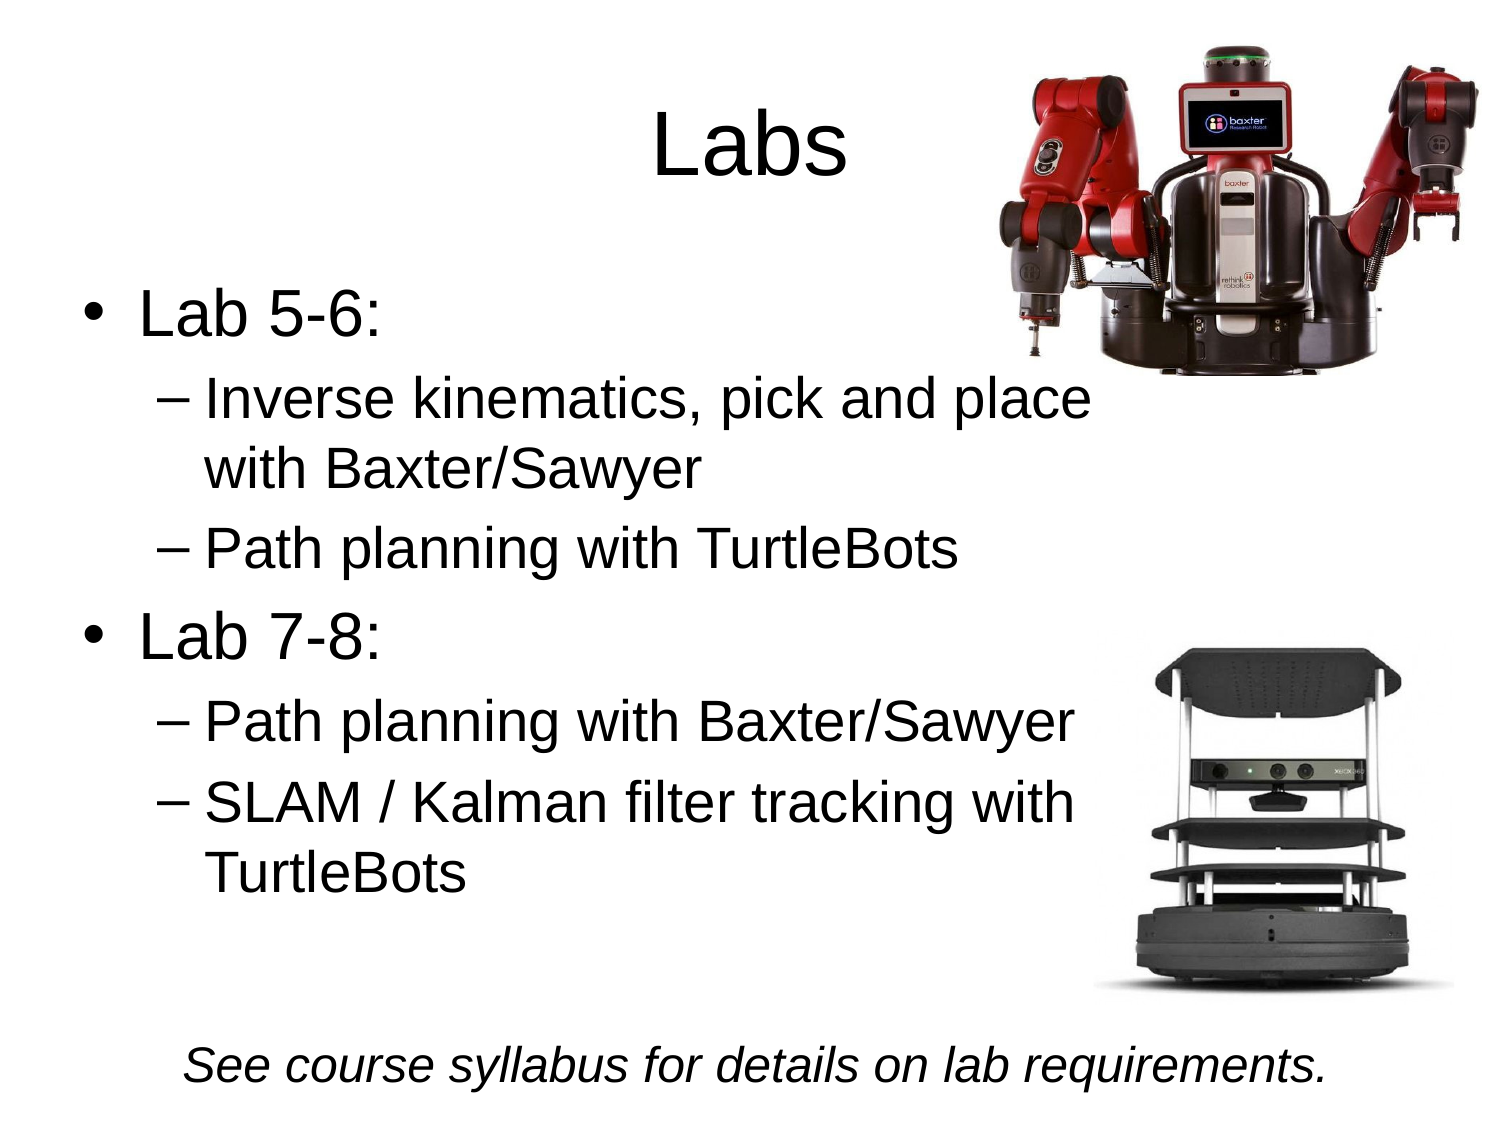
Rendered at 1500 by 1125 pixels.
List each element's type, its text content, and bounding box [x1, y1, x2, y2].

title Labs [74, 44, 988, 234]
picture [1086, 630, 1462, 1006]
list Lab 5-6: Inverse kinematics, pick and place with Baxter/Sawyer Path planning with TurtleBots Lab 7-8: Path planning with Baxter/Sawyer SLAM / Kalman filter tracking with TurtleBots [74, 261, 1147, 1006]
picture [994, 32, 1482, 376]
text_box See course syllabus for details on lab requirements. [99, 1024, 1413, 1100]
